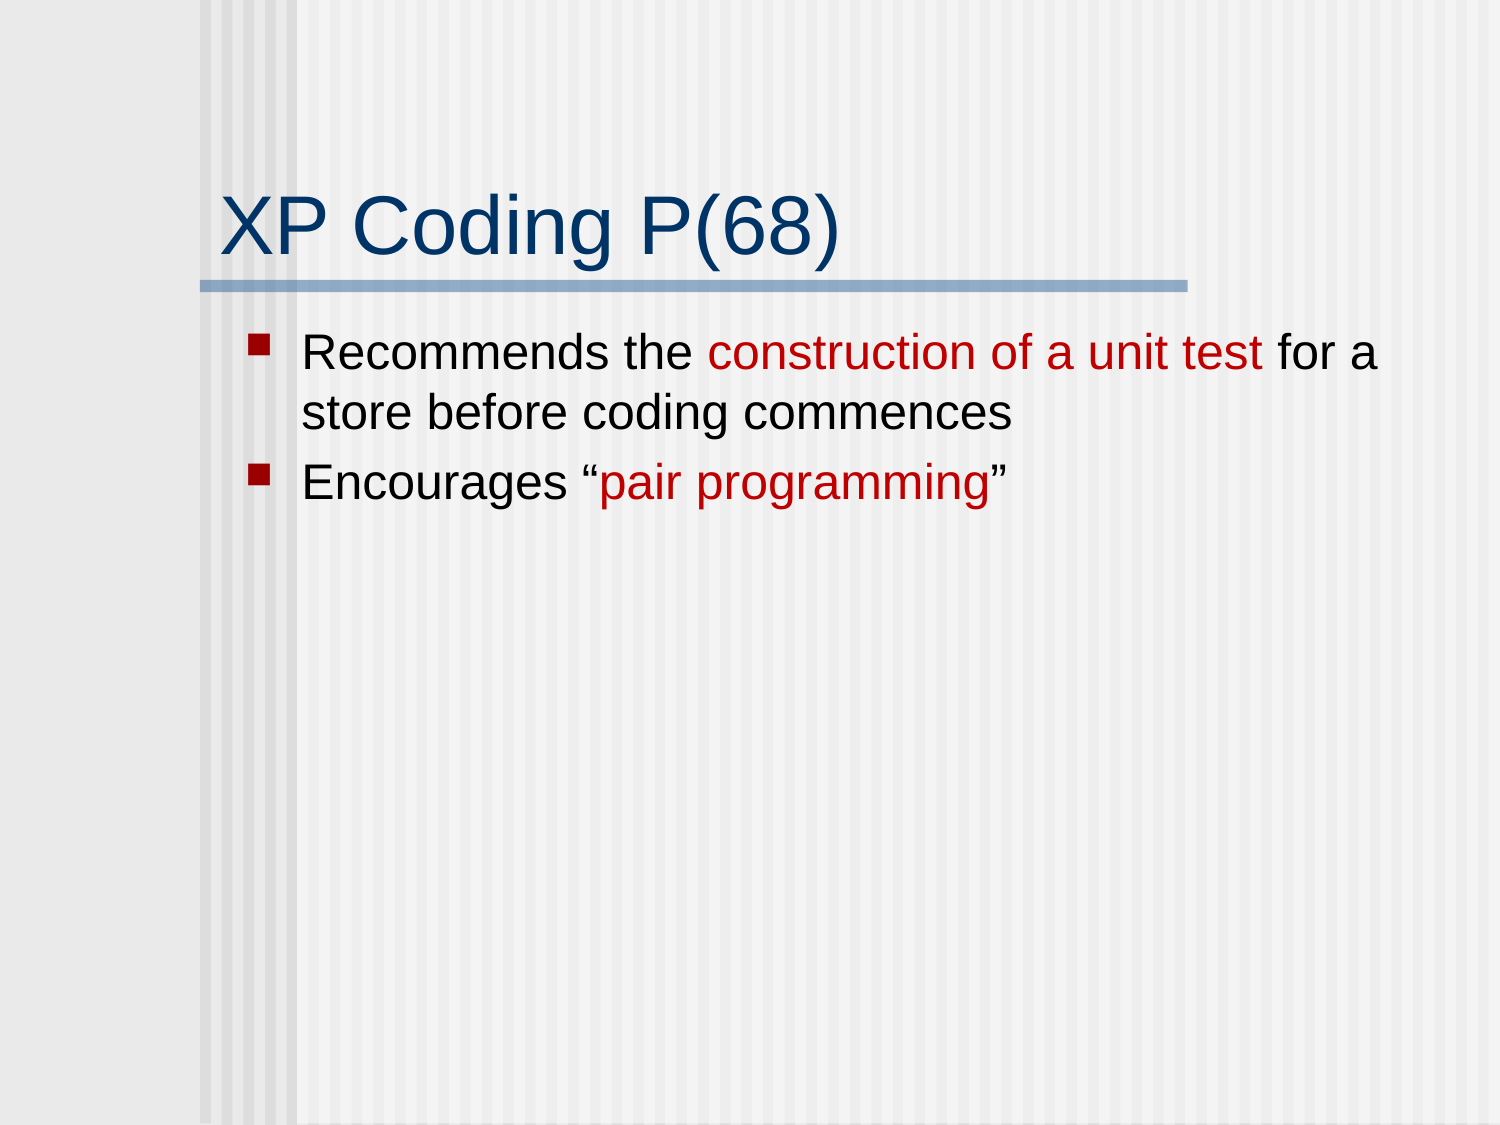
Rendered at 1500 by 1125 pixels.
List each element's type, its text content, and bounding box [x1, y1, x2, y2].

list Recommends the construction of a unit test for a store before coding commences Encourages “pair programming” [230, 311, 1500, 1000]
title XP Coding P(68) [204, 174, 1500, 279]
